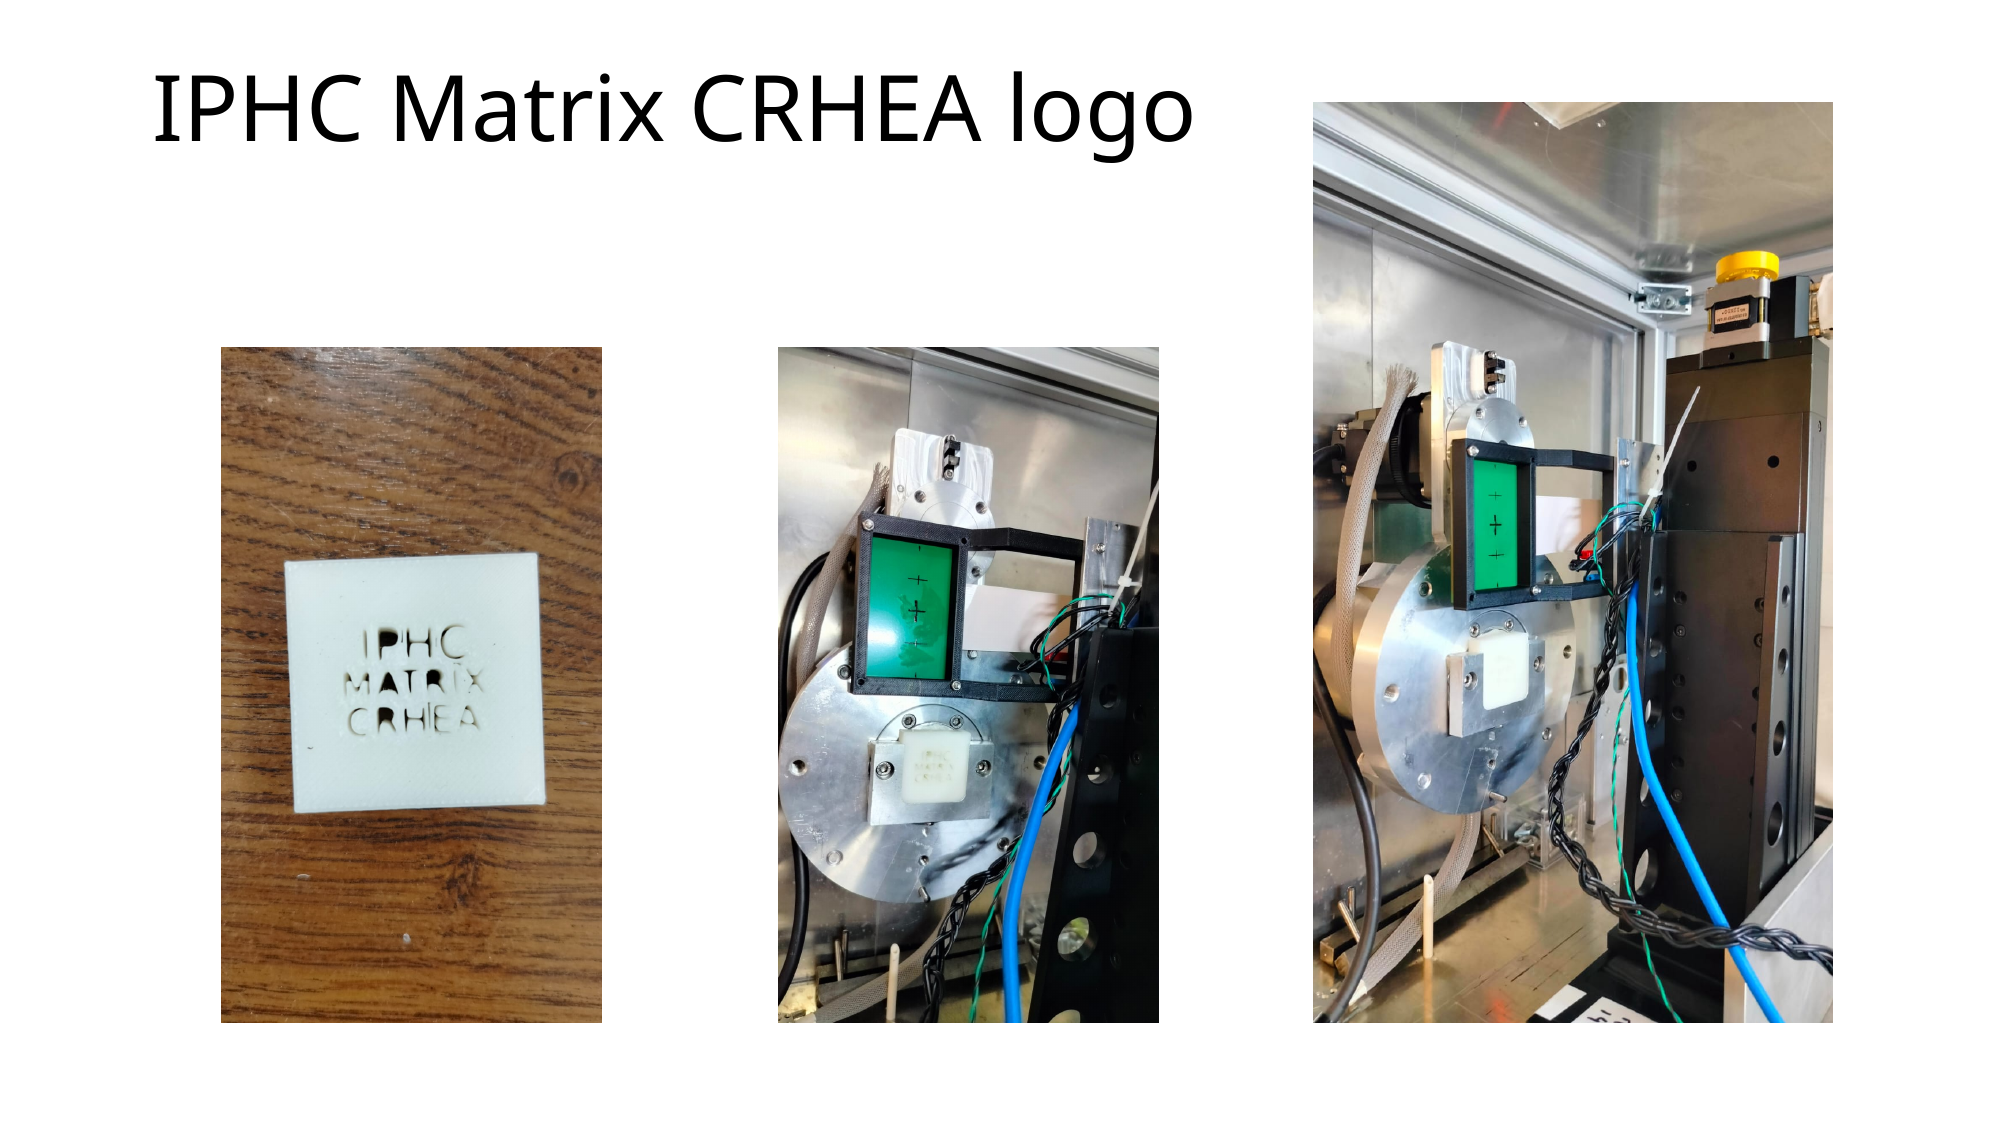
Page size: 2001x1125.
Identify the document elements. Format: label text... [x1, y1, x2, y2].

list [777, 347, 1159, 1023]
picture [220, 347, 602, 1023]
title IPHC Matrix CRHEA logo [137, 3, 1863, 221]
picture [1313, 102, 1833, 1023]
